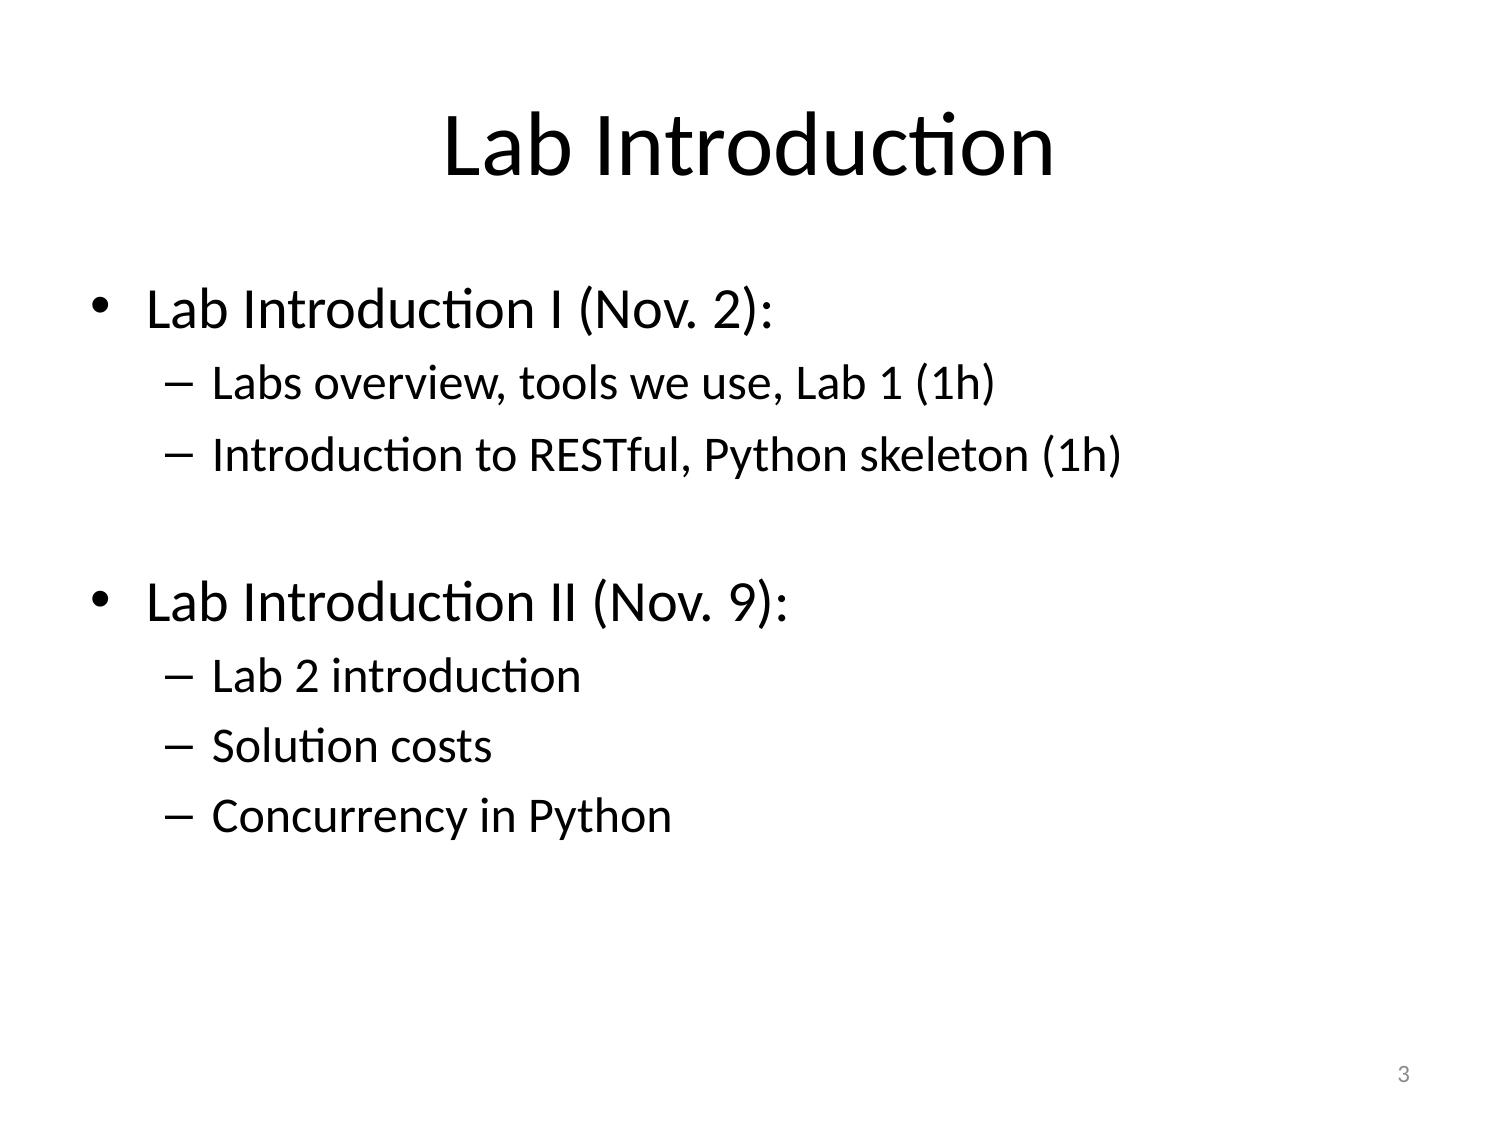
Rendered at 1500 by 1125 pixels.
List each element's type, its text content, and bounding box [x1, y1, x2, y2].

list Lab Introduction I (Nov. 2): Labs overview, tools we use, Lab 1 (1h) Introduction to RESTful, Python skeleton (1h) Lab Introduction II (Nov. 9): Lab 2 introduction Solution costs Concurrency in Python [75, 262, 1447, 1005]
slide_number 3 [1074, 1042, 1425, 1103]
title Lab Introduction [75, 45, 1425, 233]
